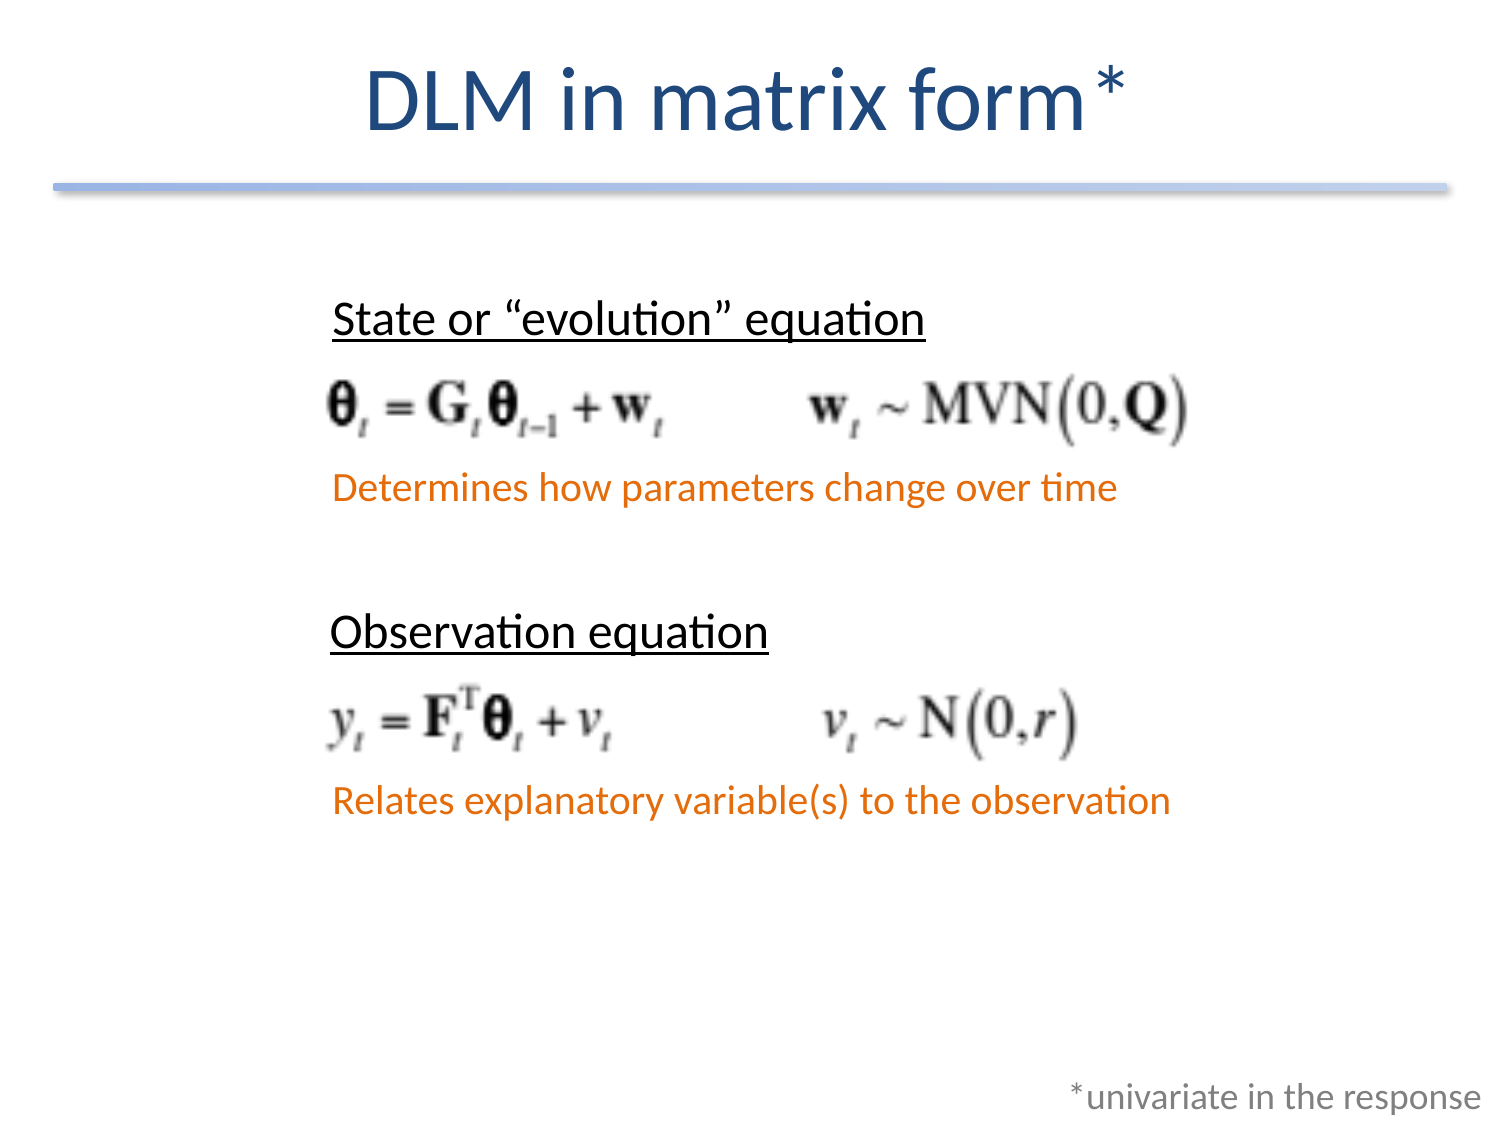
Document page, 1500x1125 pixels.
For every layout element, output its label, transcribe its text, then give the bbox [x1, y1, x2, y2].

text_box [52, 182, 1448, 193]
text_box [319, 673, 619, 761]
text_box Observation equation [314, 591, 784, 666]
text_box Determines how parameters change over time [317, 452, 1134, 518]
text_box *univariate in the response [1052, 1064, 1497, 1125]
title DLM in matrix form* [74, 0, 1426, 180]
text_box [320, 359, 670, 447]
text_box State or “evolution” equation [317, 278, 941, 353]
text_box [815, 678, 1082, 766]
text_box Relates explanatory variable(s) to the observation [317, 765, 1187, 830]
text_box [801, 364, 1192, 452]
